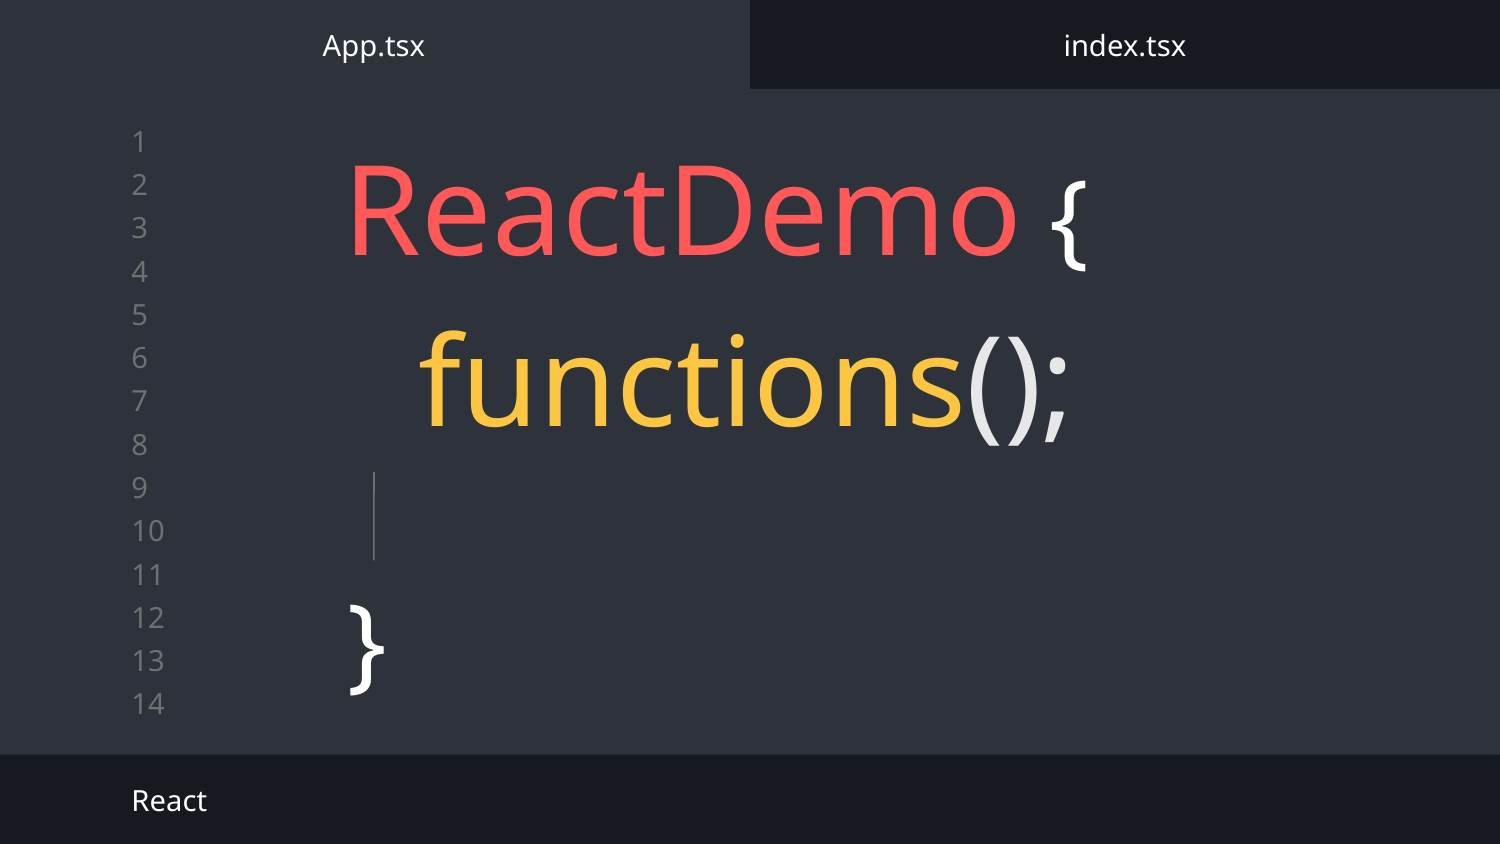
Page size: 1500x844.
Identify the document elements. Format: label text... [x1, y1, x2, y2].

subtitle App.tsx [0, 15, 749, 74]
subtitle index.tsx [750, 15, 1500, 74]
text_box } [332, 560, 416, 716]
title ReactDemo { functions(); [328, 119, 1382, 463]
subtitle React [116, 770, 915, 829]
